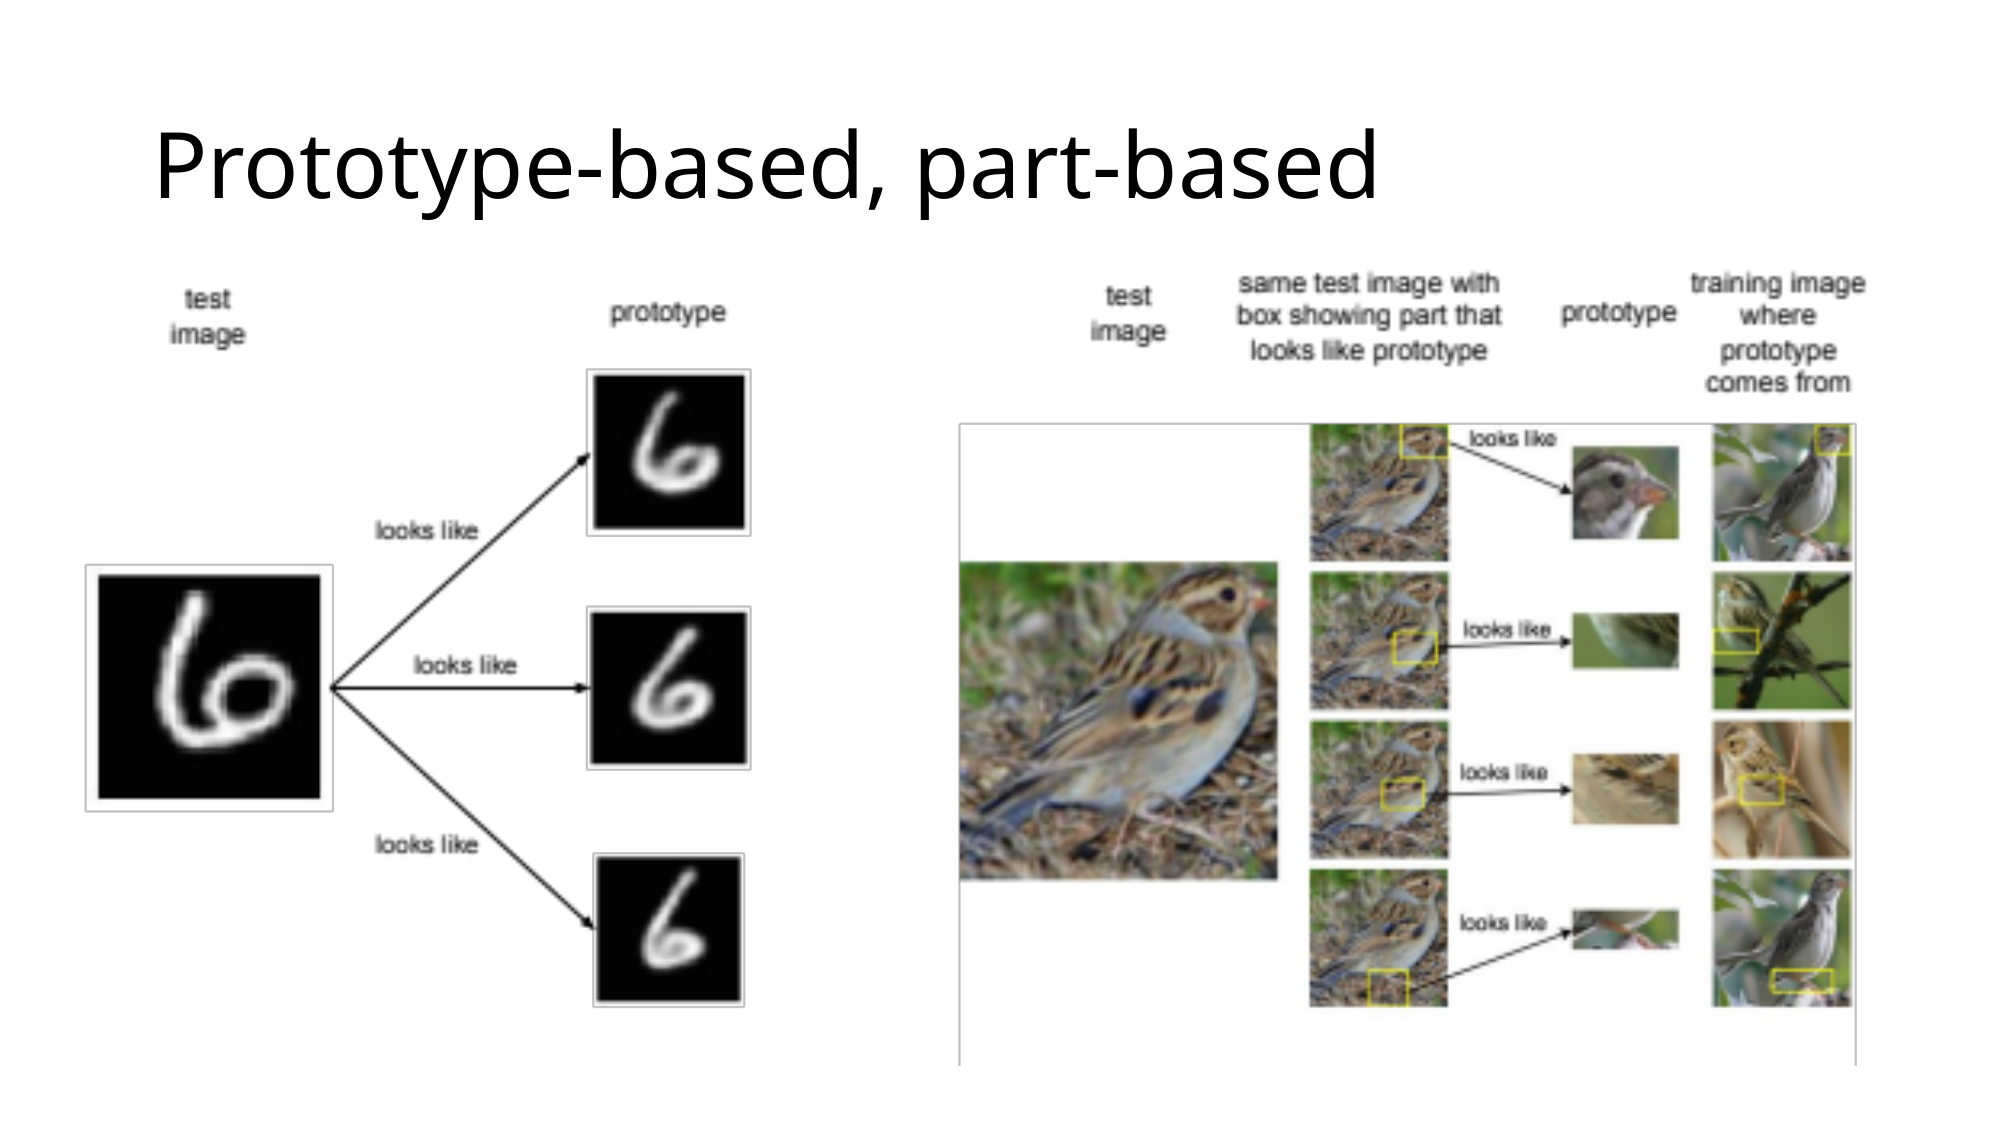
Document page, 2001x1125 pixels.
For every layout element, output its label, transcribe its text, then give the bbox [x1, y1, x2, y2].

title Prototype-based, part-based [137, 59, 1863, 207]
picture [0, 207, 1928, 1066]
